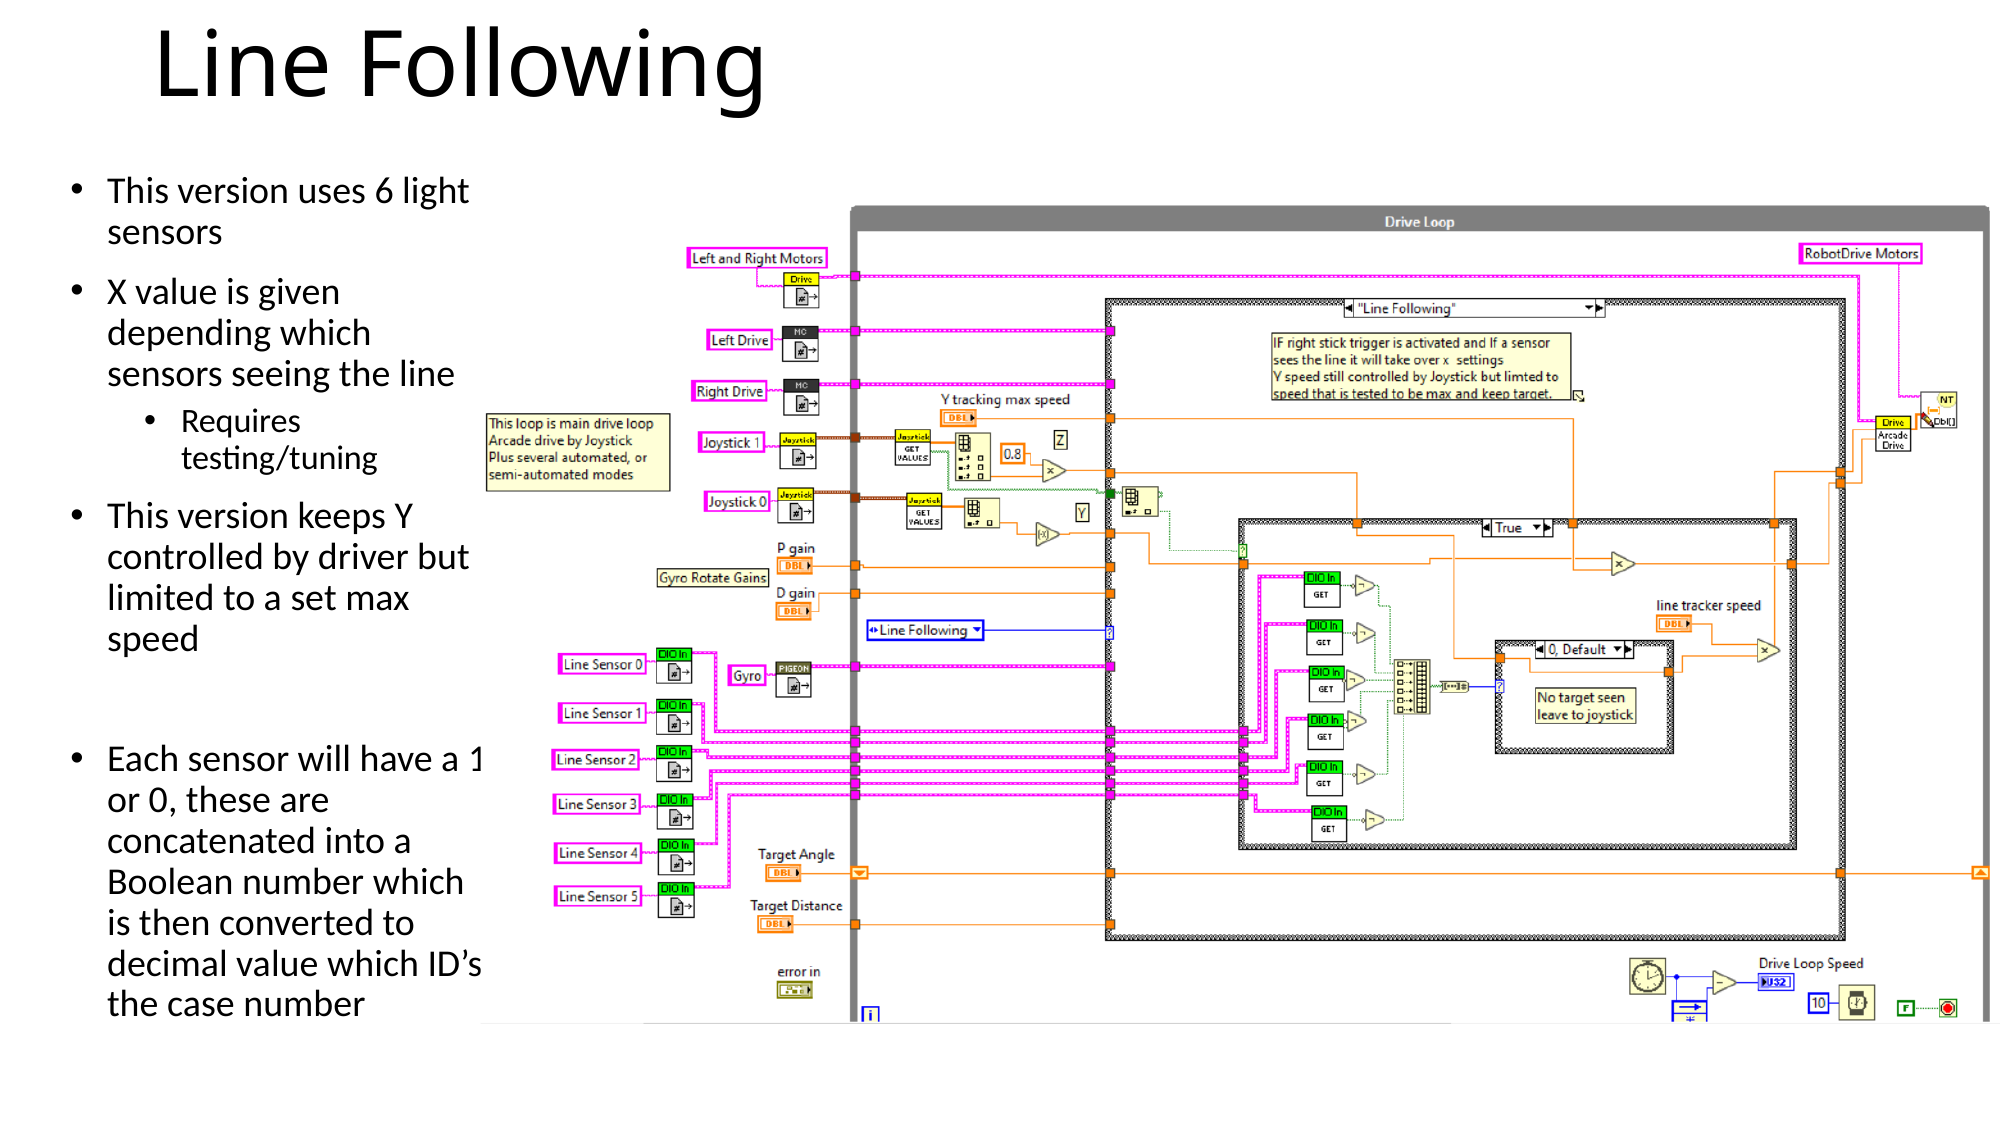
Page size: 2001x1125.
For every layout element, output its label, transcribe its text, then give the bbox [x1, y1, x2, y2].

title Line Following [137, 3, 1863, 130]
picture [480, 189, 2000, 1024]
list This version uses 6 light sensors X value is given depending which sensors seeing the line Requires testing/tuning This version keeps Y controlled by driver but limited to a set max speed Each sensor will have a 1 or 0, these are concatenated into a Boolean number which is then converted to decimal value which ID’s the case number [55, 163, 506, 1048]
